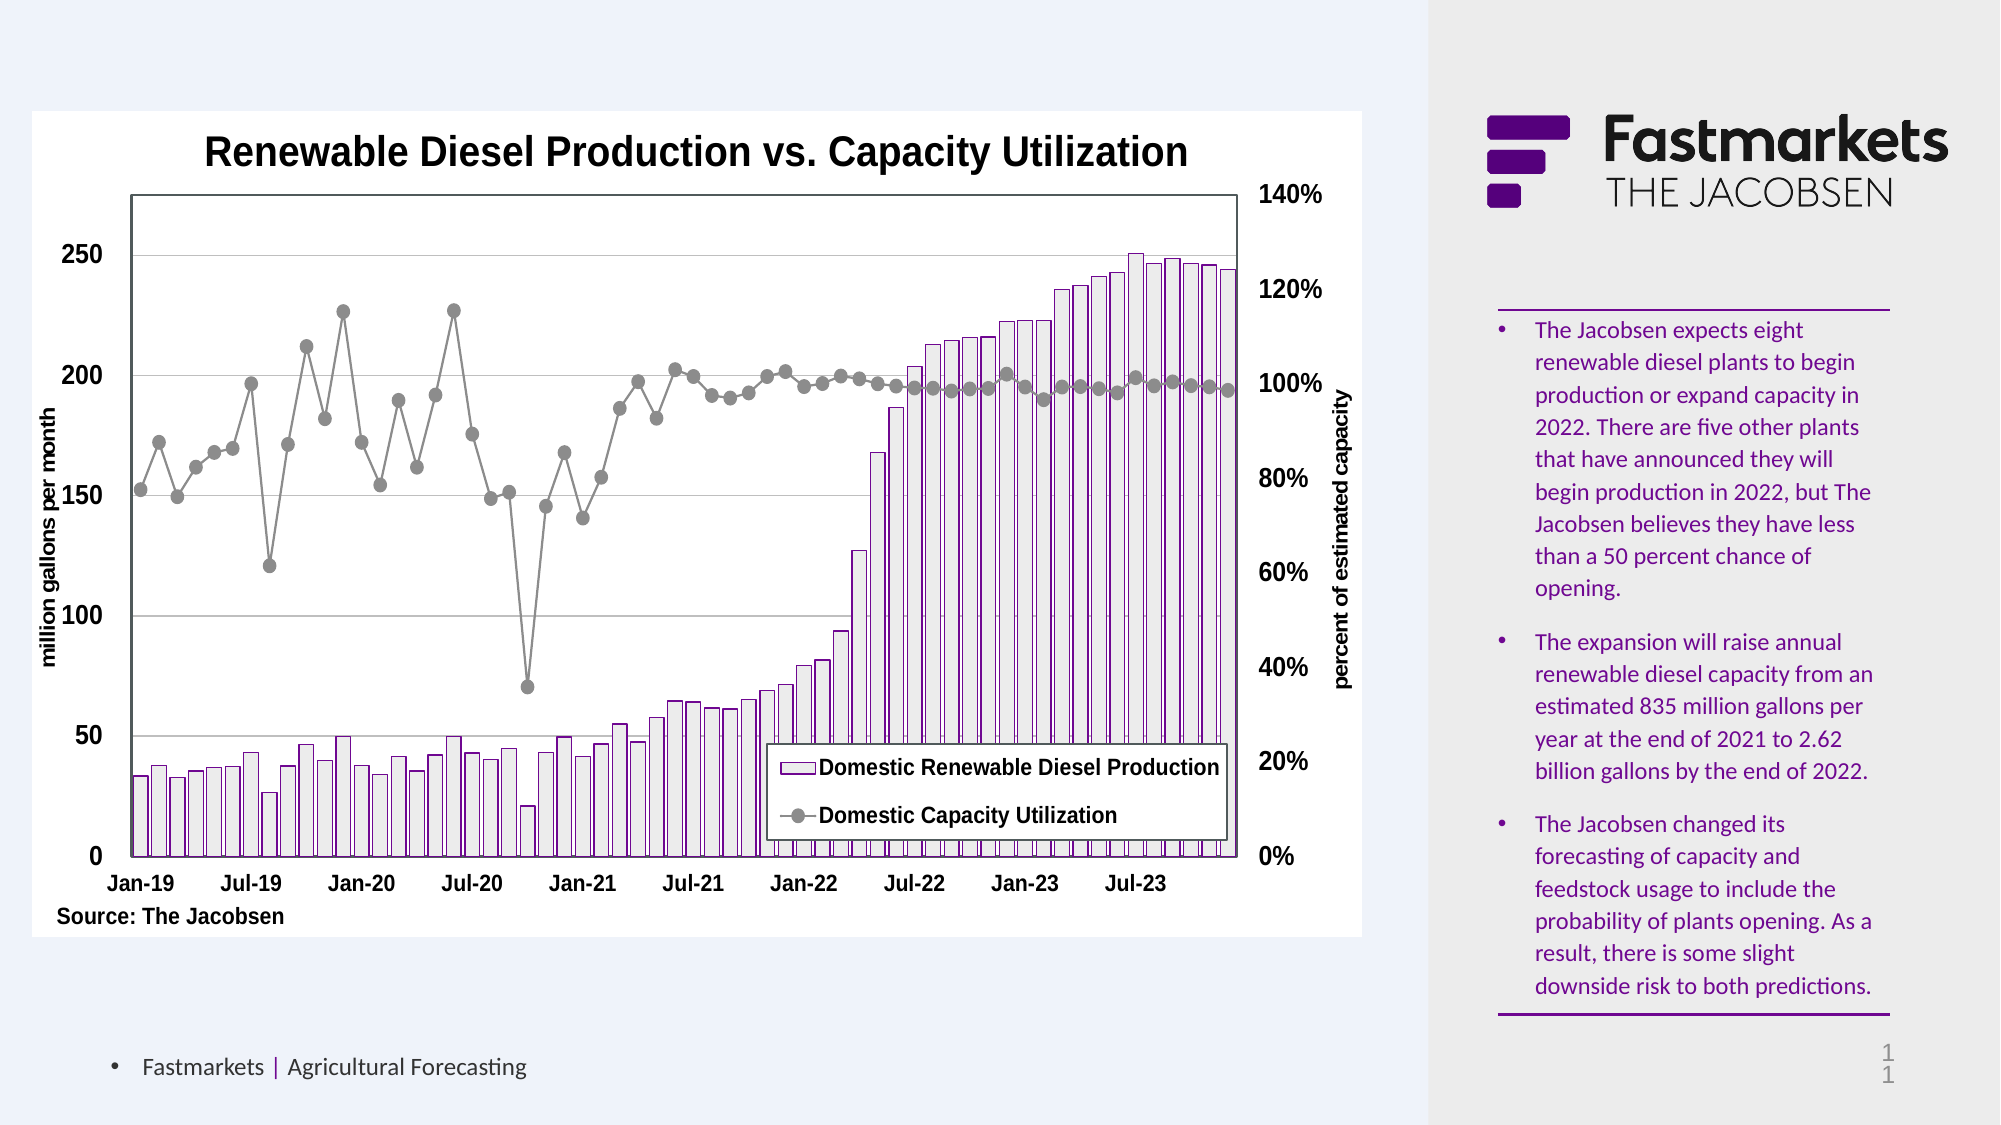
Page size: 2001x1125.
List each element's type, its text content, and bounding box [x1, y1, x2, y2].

picture [1472, 94, 1956, 227]
picture [31, 110, 1362, 938]
list The Jacobsen expects eight renewable diesel plants to begin production or expand capacity in 2022. There are five other plants that have announced they will begin production in 2022, but The Jacobsen believes they have less than a 50 percent chance of opening. The expansion will raise annual renewable diesel capacity from an estimated 835 million gallons per year at the end of 2021 to 2.62 billion gallons by the end of 2022. The Jacobsen changed its forecasting of capacity and feedstock usage to include the probability of plants opening. As a result, there is some slight downside risk to both predictions. [1497, 311, 1890, 1014]
list Fastmarkets | Agricultural Forecasting [110, 1053, 1362, 1081]
slide_number 11 [1881, 1039, 1898, 1068]
